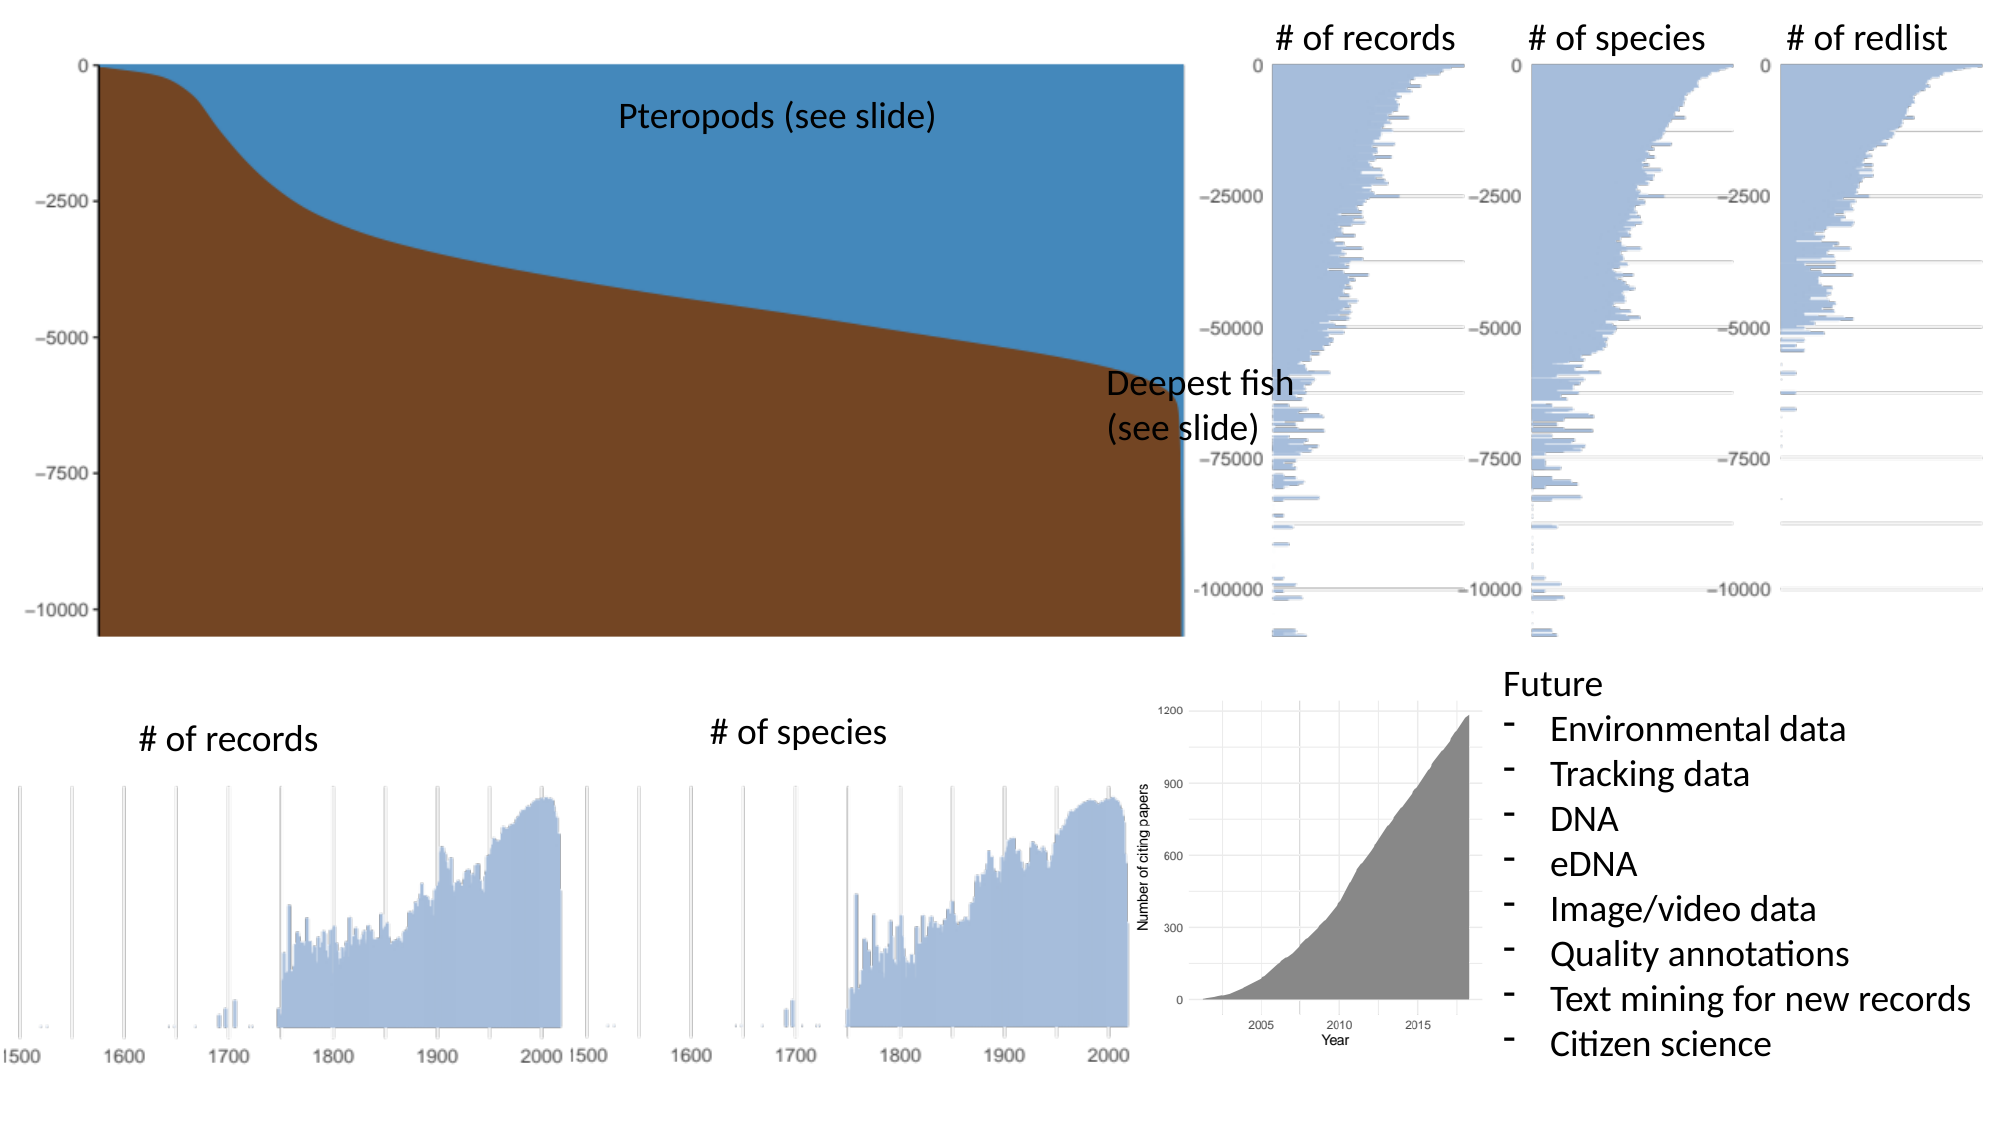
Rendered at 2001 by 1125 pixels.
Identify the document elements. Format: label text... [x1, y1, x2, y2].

text_box # of redlist [1771, 5, 1964, 55]
text_box Future Environmental data Tracking data DNA eDNA Image/video data Quality annotations Text mining for new records Citizen science [1488, 651, 1987, 1117]
picture [14, 55, 1990, 645]
text_box # of records [1260, 5, 1471, 55]
text_box # of records [123, 707, 335, 767]
picture [3, 694, 1486, 1072]
text_box # of species [1513, 5, 1722, 55]
text_box # of species [694, 699, 903, 760]
